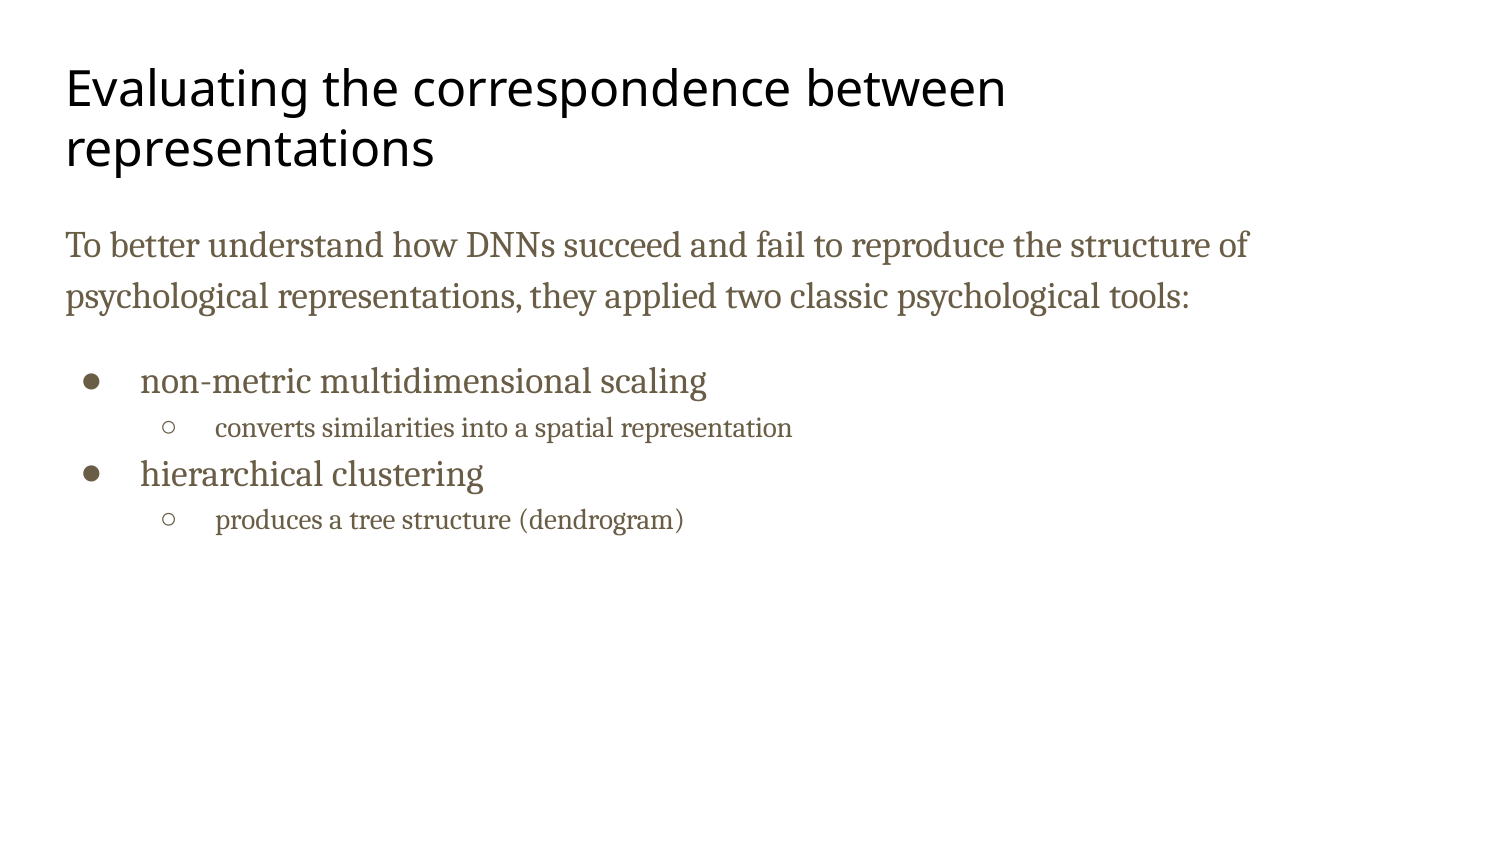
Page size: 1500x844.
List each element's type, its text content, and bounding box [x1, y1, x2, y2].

text_box To better understand how DNNs succeed and fail to reproduce the structure of psychological representations, they applied two classic psychological tools: non-metric multidimensional scaling converts similarities into a spatial representation hierarchical clustering produces a tree structure (dendrogram) [63, 211, 1319, 536]
title Evaluating the correspondence between representations [63, 43, 1368, 187]
